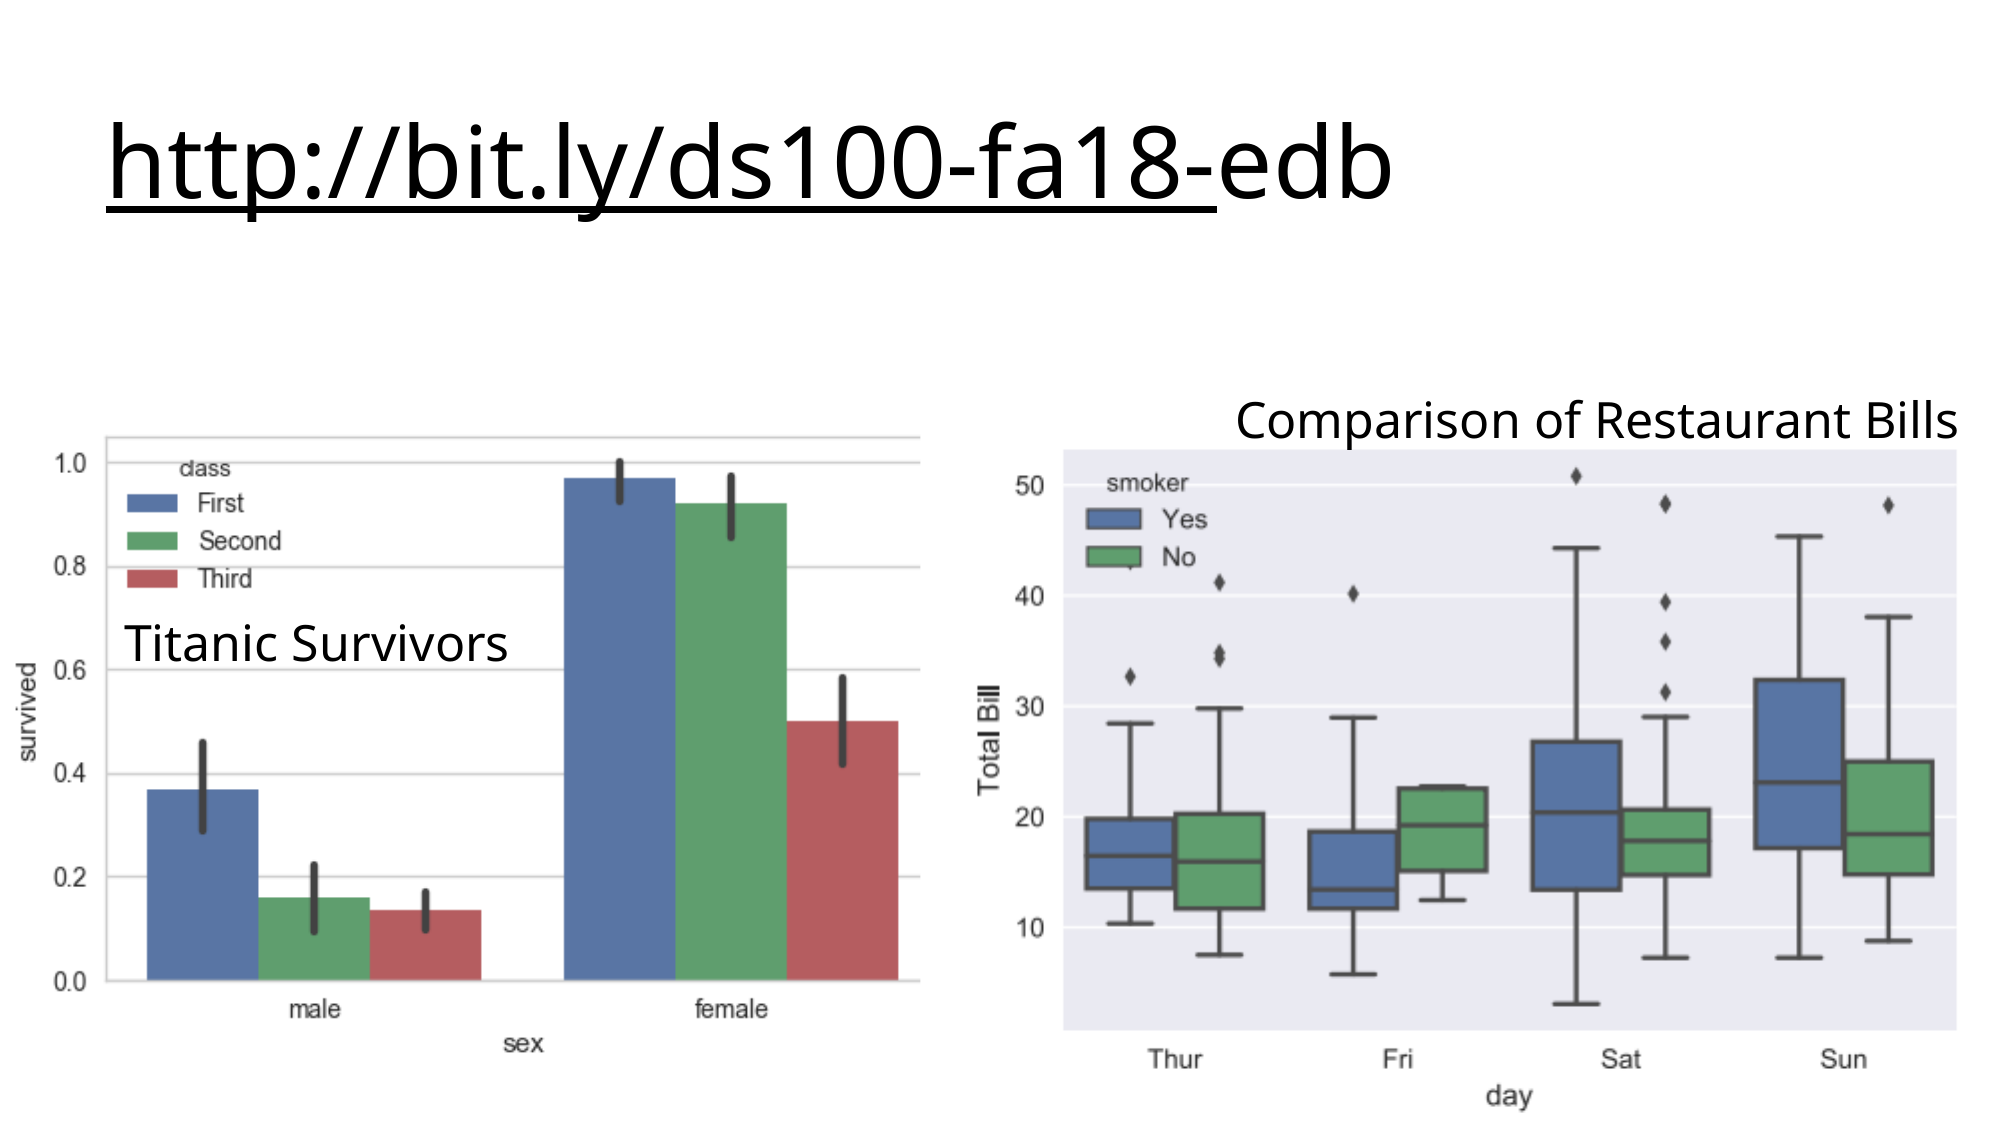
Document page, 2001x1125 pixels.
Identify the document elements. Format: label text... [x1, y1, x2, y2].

title http://bit.ly/ds100-fa18-edb [90, 52, 1863, 271]
picture [0, 358, 2000, 1123]
